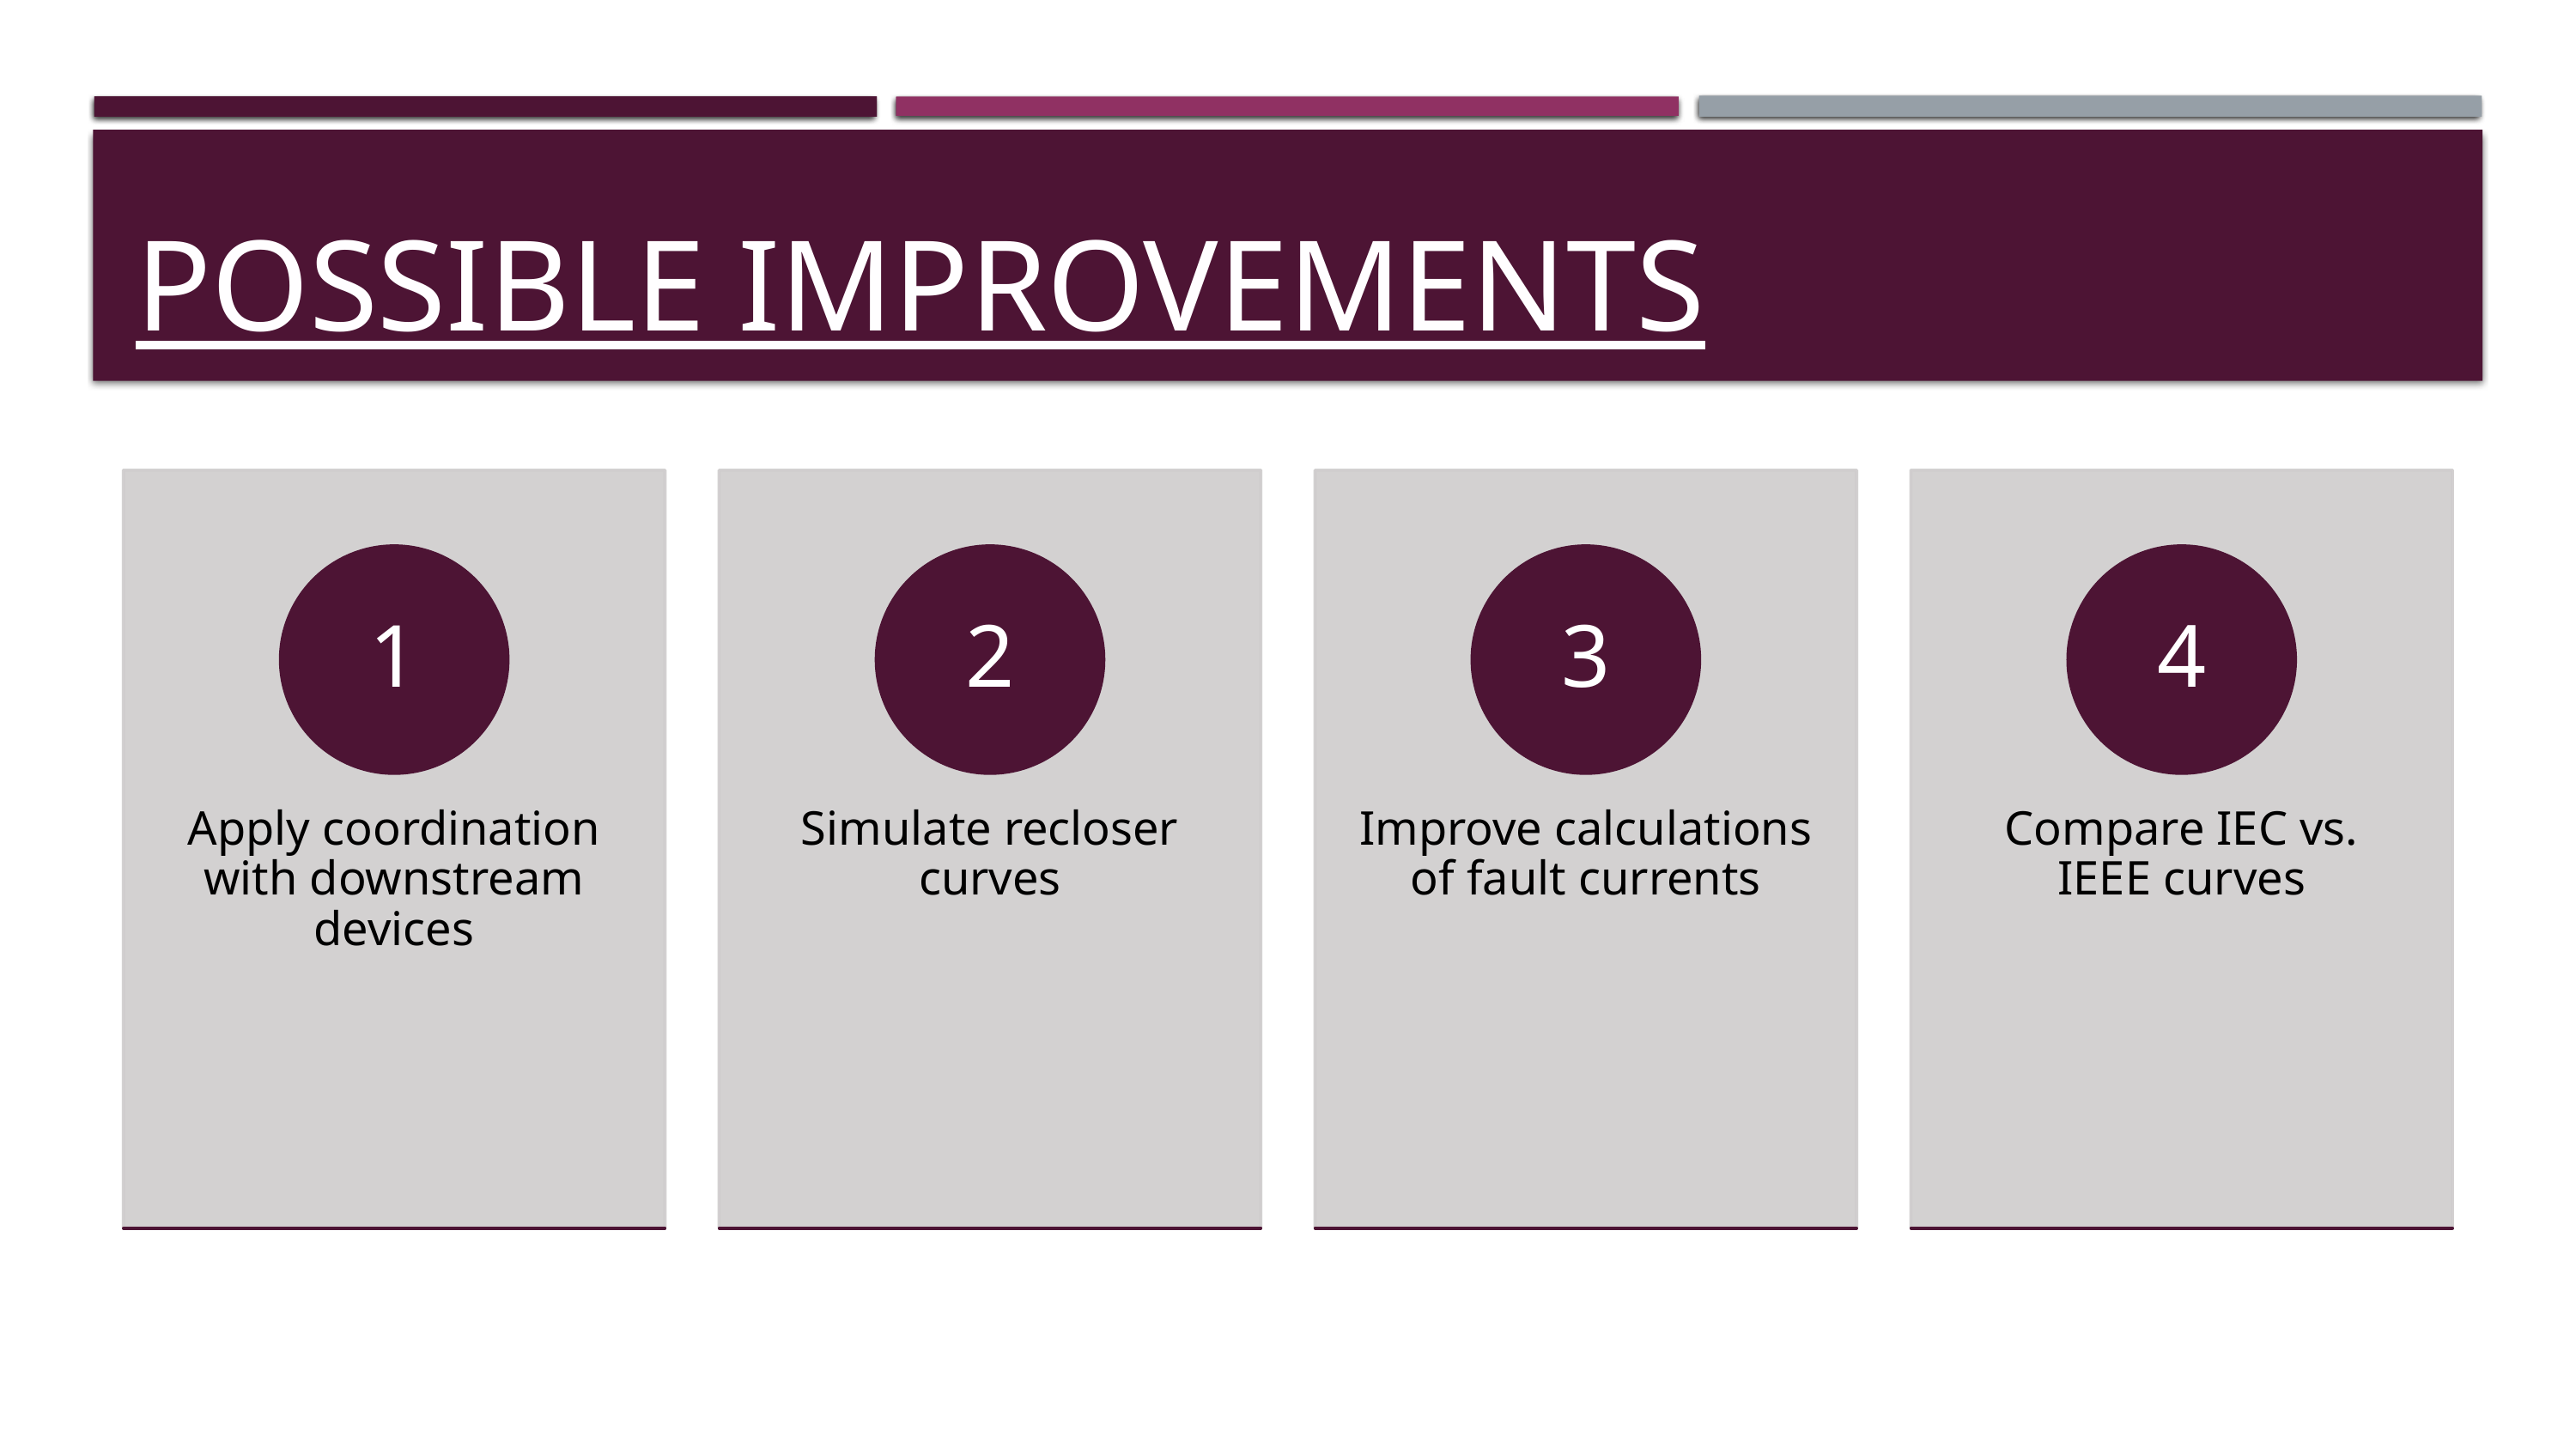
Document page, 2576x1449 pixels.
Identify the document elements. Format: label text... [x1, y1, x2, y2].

text_box [94, 95, 878, 118]
text_box [896, 95, 1680, 117]
text_box [92, 129, 2483, 382]
text_box [1698, 95, 2482, 118]
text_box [122, 460, 2454, 1239]
title Possible Improvements [123, 148, 2453, 363]
